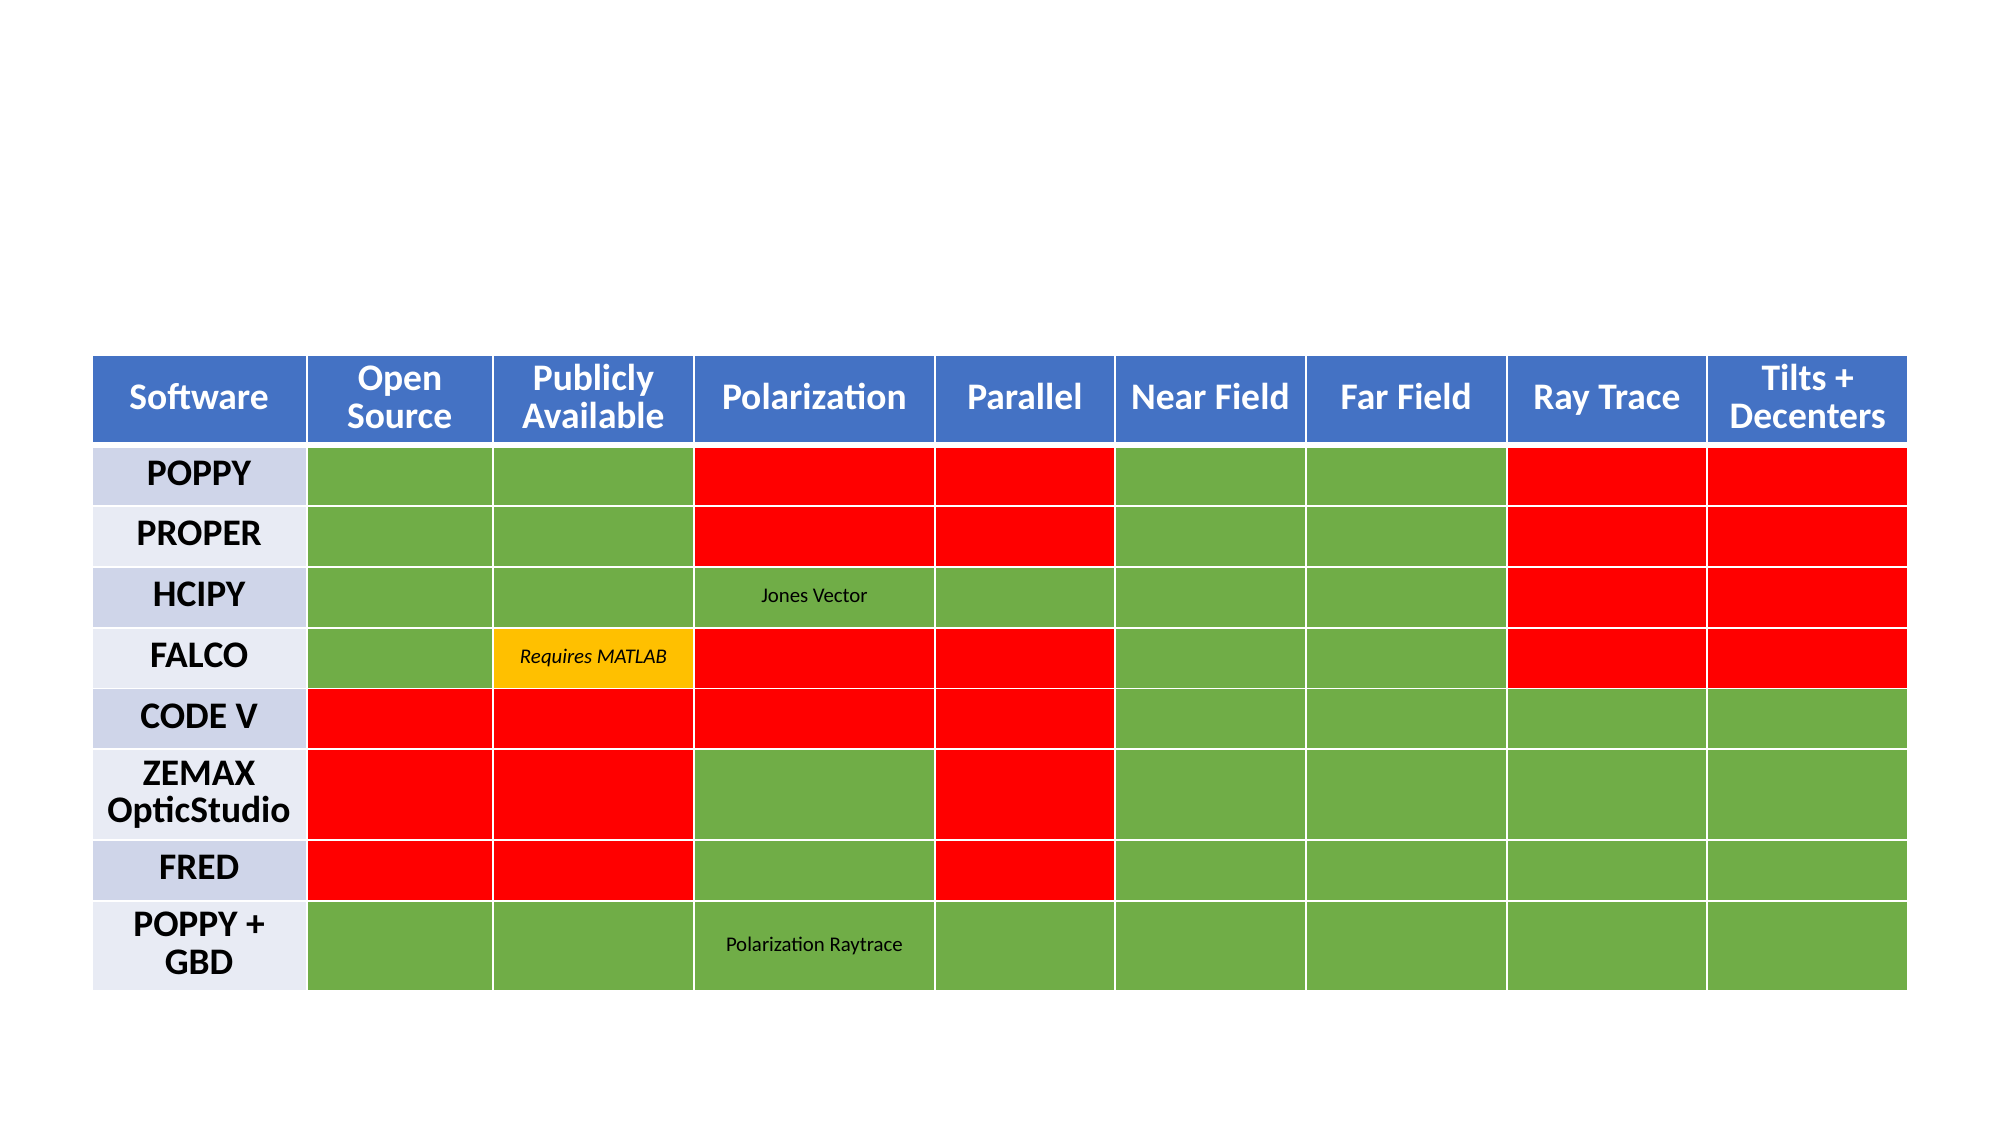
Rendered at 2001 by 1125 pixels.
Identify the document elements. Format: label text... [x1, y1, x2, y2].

table_cell Jones Vector [695, 568, 934, 627]
table_cell [308, 689, 492, 748]
table_cell [494, 568, 693, 627]
table_cell [936, 841, 1114, 900]
table_cell [1307, 507, 1506, 566]
table_header Polarization [695, 356, 934, 442]
table_cell [1508, 448, 1706, 505]
table_cell CODE V [93, 689, 306, 748]
table_cell [494, 507, 693, 566]
table_cell [695, 448, 934, 505]
table_cell [308, 629, 492, 688]
table_cell POPPY + GBD [93, 902, 306, 990]
table_cell [695, 507, 934, 566]
table_cell [1116, 507, 1305, 566]
table_header Publicly Available [494, 356, 693, 442]
table_cell [1307, 841, 1506, 900]
table_cell [494, 841, 693, 900]
table_cell Polarization Raytrace [695, 902, 934, 990]
table_cell [1307, 689, 1506, 748]
table_cell [936, 689, 1114, 748]
table_cell [1116, 841, 1305, 900]
table_cell [494, 902, 693, 990]
table_cell [936, 568, 1114, 627]
table_cell [494, 689, 693, 748]
table_cell [1508, 629, 1706, 688]
table_cell [1116, 902, 1305, 990]
table_cell [695, 689, 934, 748]
table_cell [308, 750, 492, 839]
table_cell [1307, 568, 1506, 627]
table_cell [1708, 689, 1907, 748]
table_cell [308, 568, 492, 627]
table_cell POPPY [93, 448, 306, 505]
table_cell [308, 507, 492, 566]
table_cell [1508, 902, 1706, 990]
table_cell [936, 448, 1114, 505]
table_cell FRED [93, 841, 306, 900]
table_cell [1708, 568, 1907, 627]
table_cell [1307, 448, 1506, 505]
table_cell [1116, 689, 1305, 748]
table_cell [1508, 750, 1706, 839]
table_header Open Source [308, 356, 492, 442]
table_cell PROPER [93, 507, 306, 566]
table_cell [308, 841, 492, 900]
table_cell [936, 750, 1114, 839]
table_header Tilts + Decenters [1708, 356, 1907, 442]
table_cell [695, 750, 934, 839]
table_header Ray Trace [1508, 356, 1706, 442]
table_cell [1708, 448, 1907, 505]
table_cell [494, 750, 693, 839]
table_cell [1116, 629, 1305, 688]
table_cell [1307, 902, 1506, 990]
table_cell [1708, 629, 1907, 688]
table_header Far Field [1307, 356, 1506, 442]
table_cell Requires MATLAB [494, 629, 693, 688]
table_cell [1508, 507, 1706, 566]
table_header Software [93, 356, 306, 442]
table_header Near Field [1116, 356, 1305, 442]
table_cell [1116, 750, 1305, 839]
table_cell [1116, 568, 1305, 627]
table_cell [1708, 902, 1907, 990]
table_cell HCIPY [93, 568, 306, 627]
table_cell [936, 507, 1114, 566]
table_cell [1307, 750, 1506, 839]
table_cell [936, 629, 1114, 688]
table_cell [494, 448, 693, 505]
table_cell FALCO [93, 629, 306, 688]
table_cell [1508, 568, 1706, 627]
table_cell [695, 629, 934, 688]
table_cell ZEMAX OpticStudio [93, 750, 306, 839]
table_cell [1508, 841, 1706, 900]
table_cell [936, 902, 1114, 990]
table_cell [1307, 629, 1506, 688]
table_cell [695, 841, 934, 900]
table_cell [1708, 750, 1907, 839]
table_cell [1708, 841, 1907, 900]
table_header Parallel [936, 356, 1114, 442]
table_cell [308, 448, 492, 505]
table_cell [1116, 448, 1305, 505]
table_cell [1708, 507, 1907, 566]
table_cell [1508, 689, 1706, 748]
table_cell [308, 902, 492, 990]
